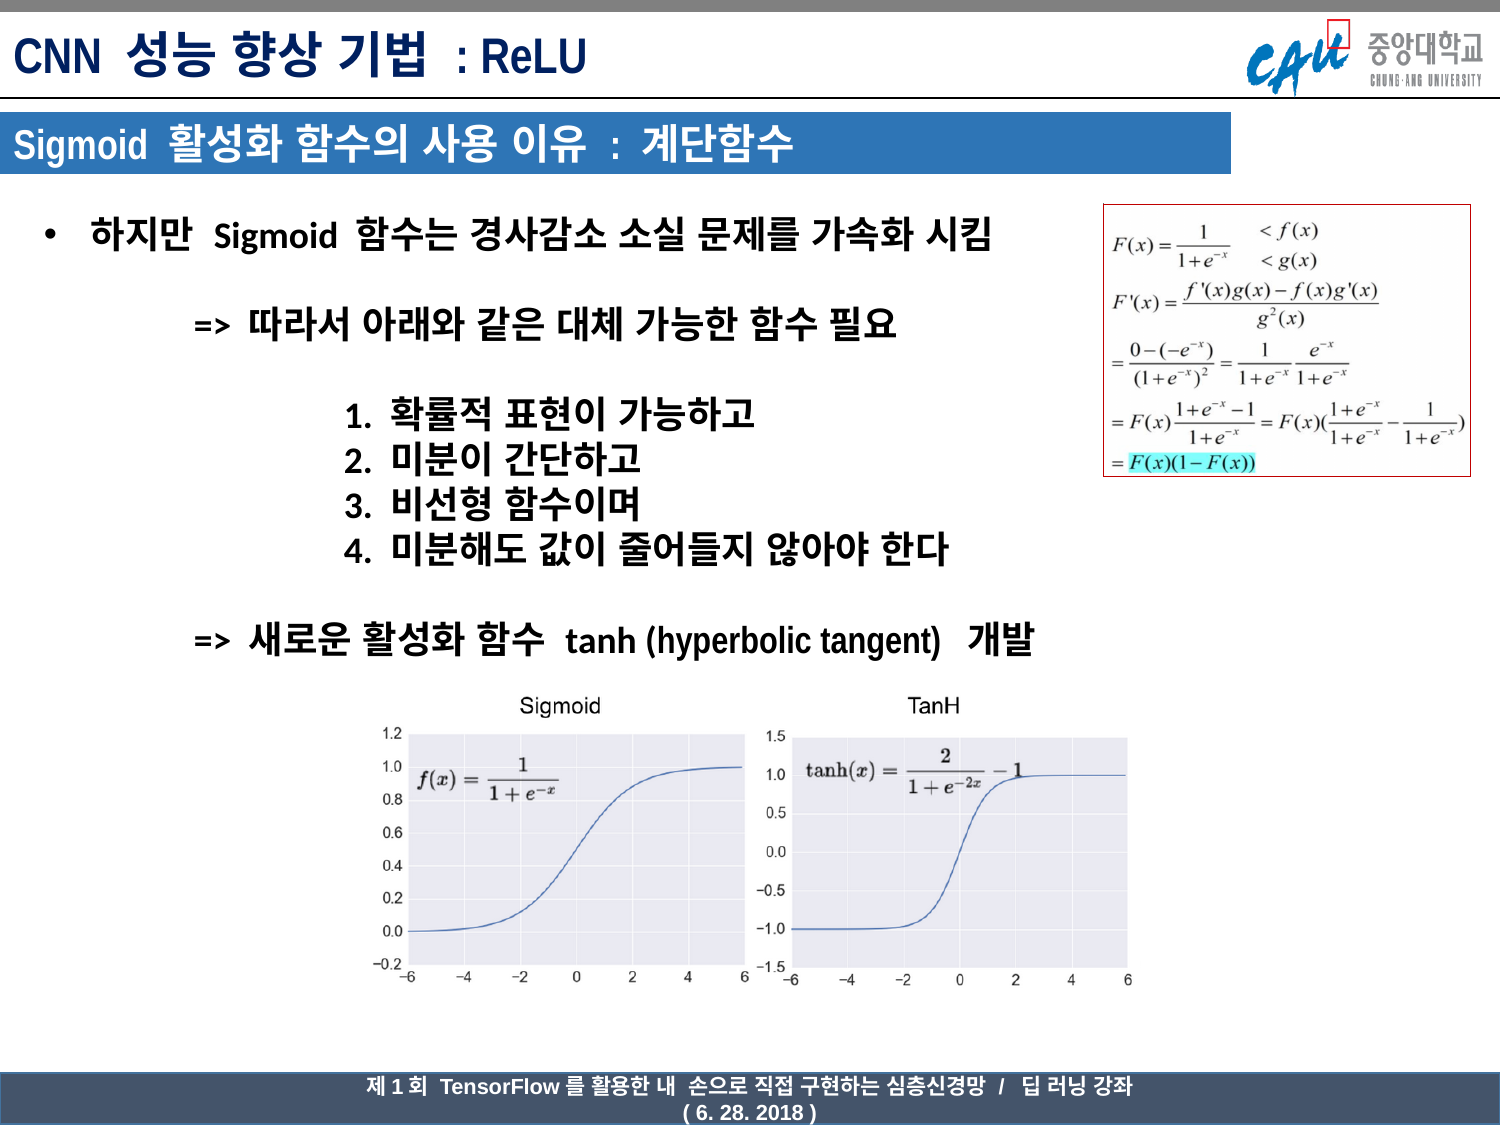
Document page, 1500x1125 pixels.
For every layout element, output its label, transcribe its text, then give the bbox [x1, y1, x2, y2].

picture [1103, 203, 1471, 477]
text_box 하지만 Sigmoid 함수는 경사감소 소실 문제를 가속화 시킴 => 따라서 아래와 같은 대체 가능한 함수 필요 1. 확률적 표현이 가능하고 2. 미분이 간단하고 3. 비선형 함수이며 4. 미분해도 값이 줄어들지 않아야 한다 => 새로운 활성화 함수 tanh (hyperbolic tangent) 개발 [29, 203, 1051, 669]
text_box CNN 성능 향상 기법 : ReLU [0, 4, 1173, 103]
picture [359, 682, 1141, 1012]
picture [1227, 5, 1500, 110]
text_box Sigmoid 활성화 함수의 사용 이유 : 계단함수 [0, 112, 1231, 174]
